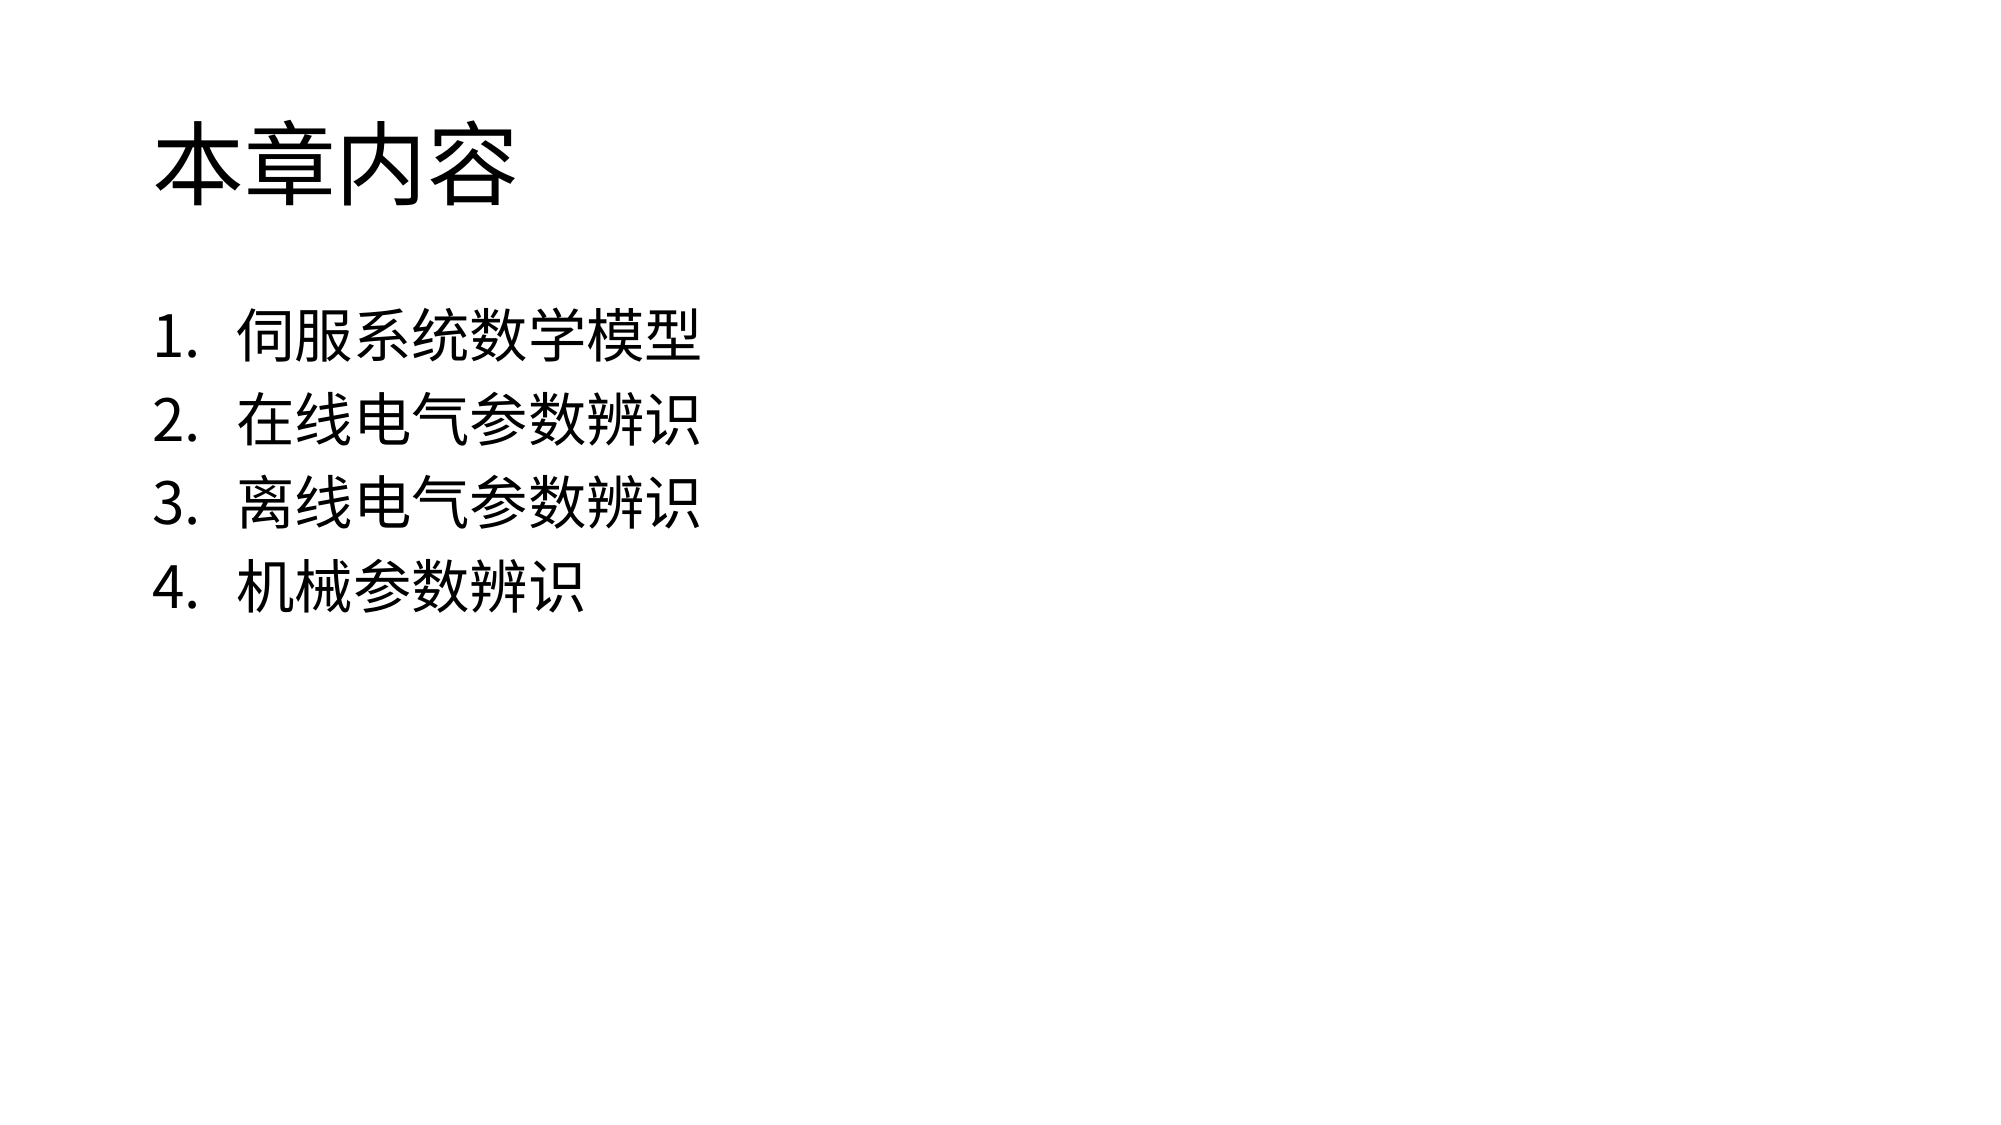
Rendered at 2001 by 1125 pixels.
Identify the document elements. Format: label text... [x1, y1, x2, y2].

title 本章内容 [137, 59, 1863, 278]
list 伺服系统数学模型 在线电气参数辨识 离线电气参数辨识 机械参数辨识 [137, 299, 1863, 1014]
